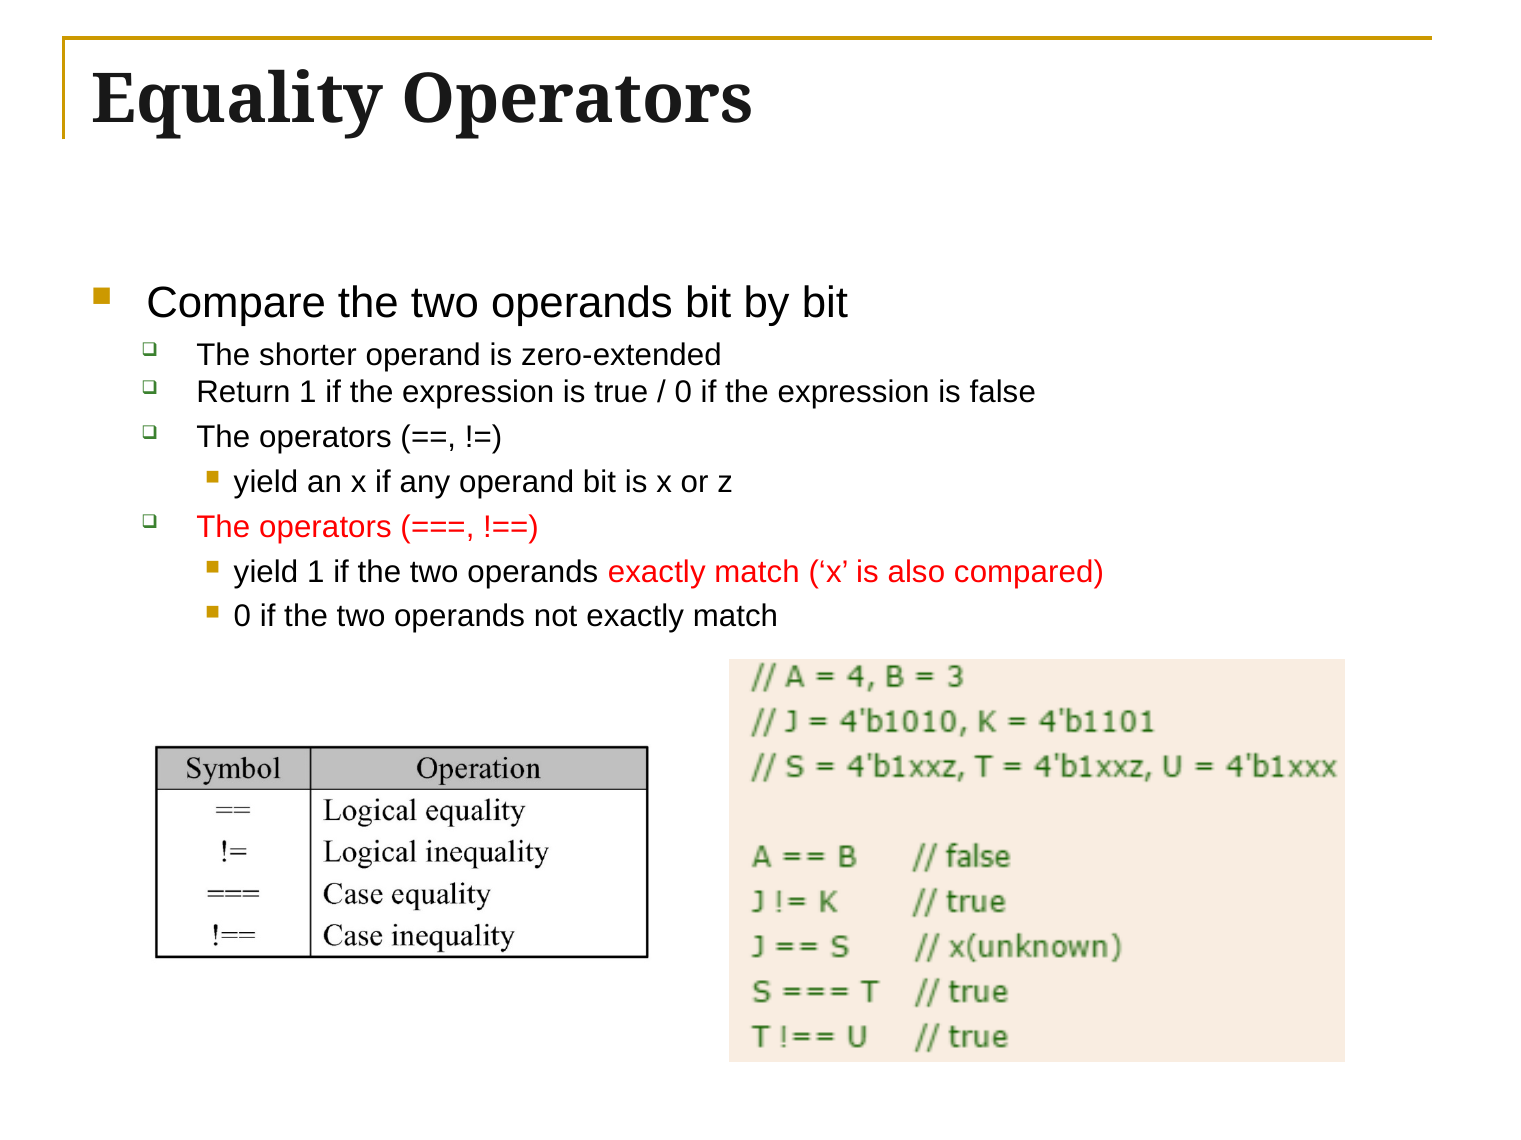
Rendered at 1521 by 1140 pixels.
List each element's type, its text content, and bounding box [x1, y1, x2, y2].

title Equality Operators [76, 46, 1445, 236]
list Compare the two operands bit by bit The shorter operand is zero-extended Return 1 if the expression is true / 0 if the expression is false The operators (==, !=) yield an x if any operand bit is x or z The operators (===, !==) yield 1 if the two operands exactly match (‘x’ is also compared) 0 if the two operands not exactly match [76, 265, 1445, 1019]
picture [728, 659, 1345, 1063]
picture [151, 744, 658, 978]
